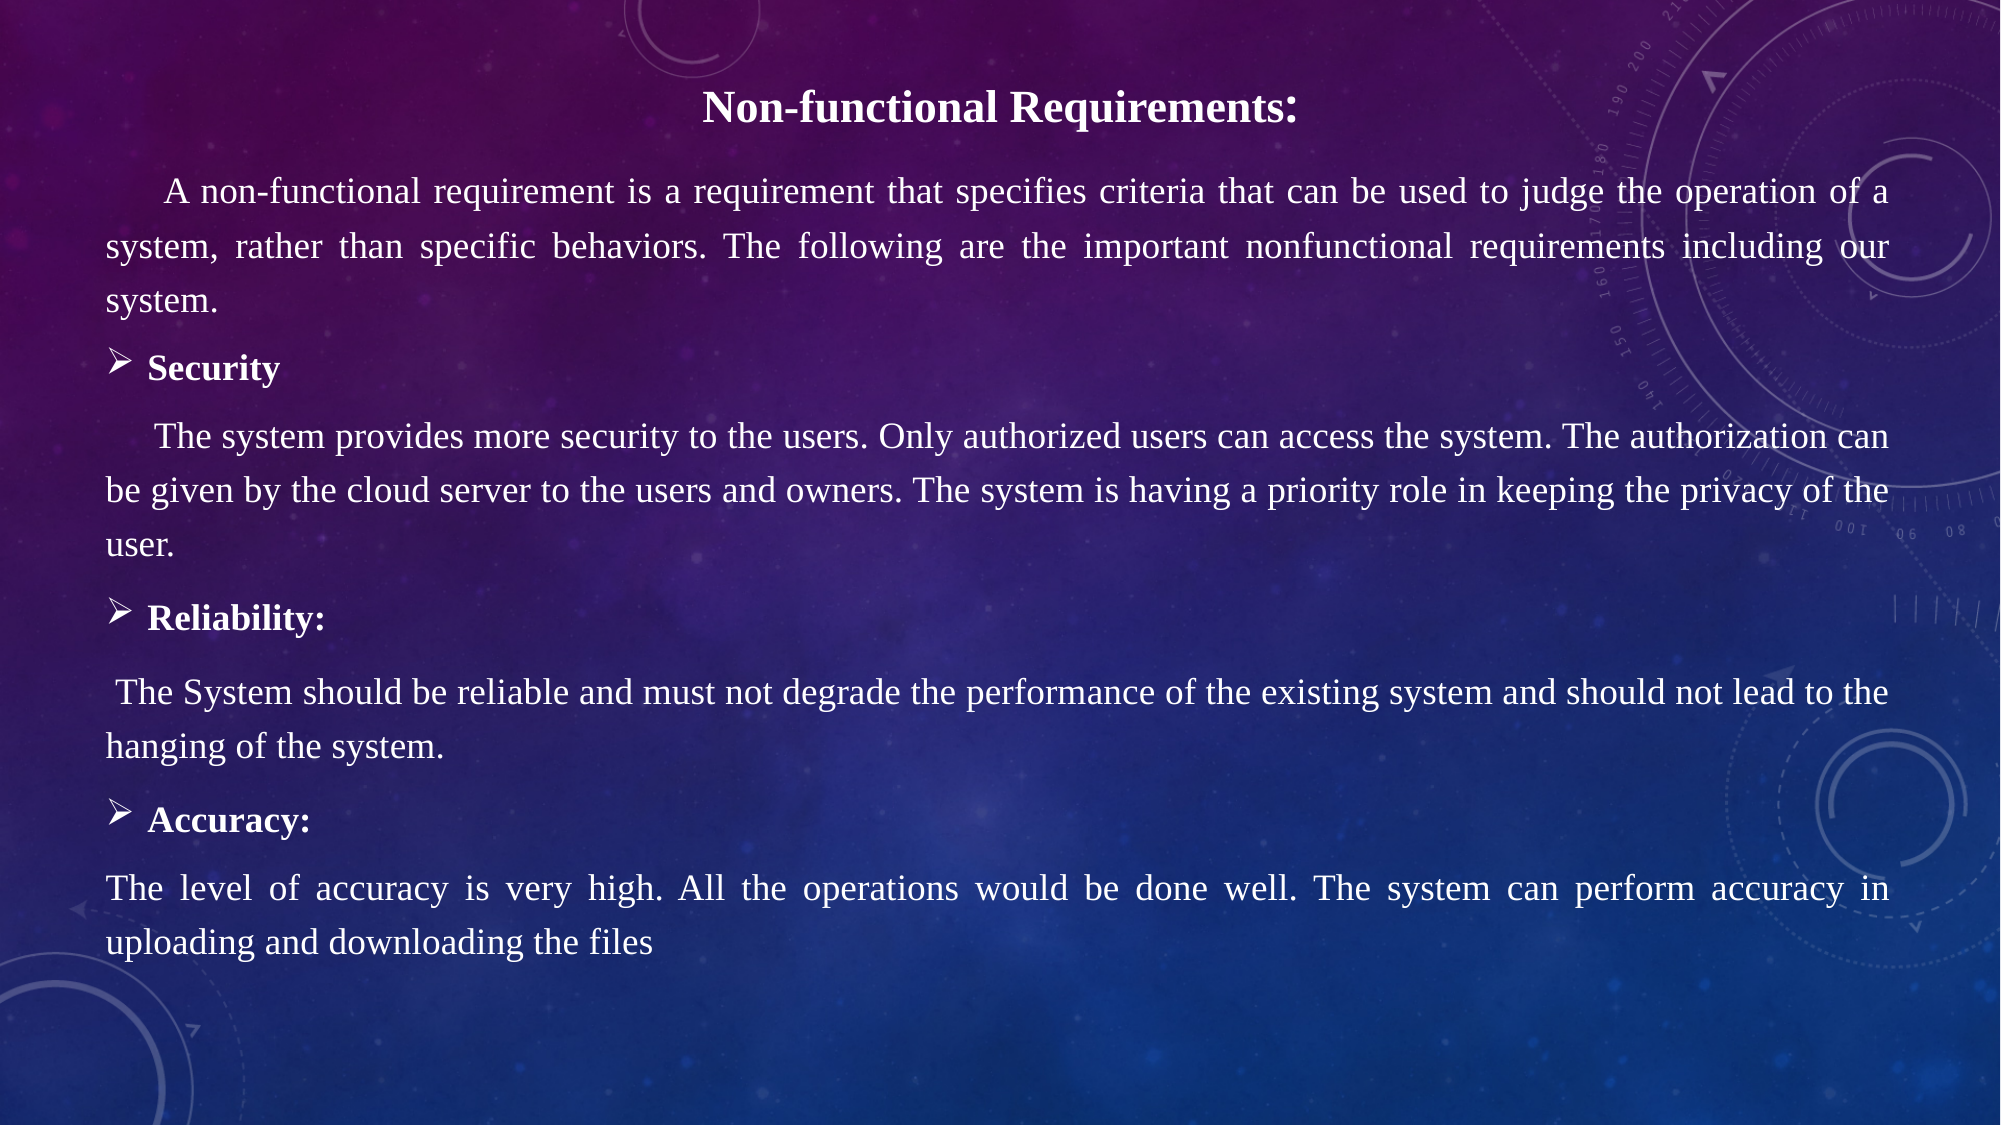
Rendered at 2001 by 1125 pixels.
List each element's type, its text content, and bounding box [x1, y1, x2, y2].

list Non-functional Requirements: A non-functional requirement is a requirement that specifies criteria that can be used to judge the operation of a system, rather than specific behaviors. The following are the important nonfunctional requirements including our system. Security The system provides more security to the users. Only authorized users can access the system. The authorization can be given by the cloud server to the users and owners. The system is having a priority role in keeping the privacy of the user. Reliability: The System should be reliable and must not degrade the performance of the existing system and should not lead to the hanging of the system. Accuracy: The level of accuracy is very high. All the operations would be done well. The system can perform accuracy in uploading and downloading the files [90, 52, 1910, 1073]
picture [0, 0, 2001, 1125]
